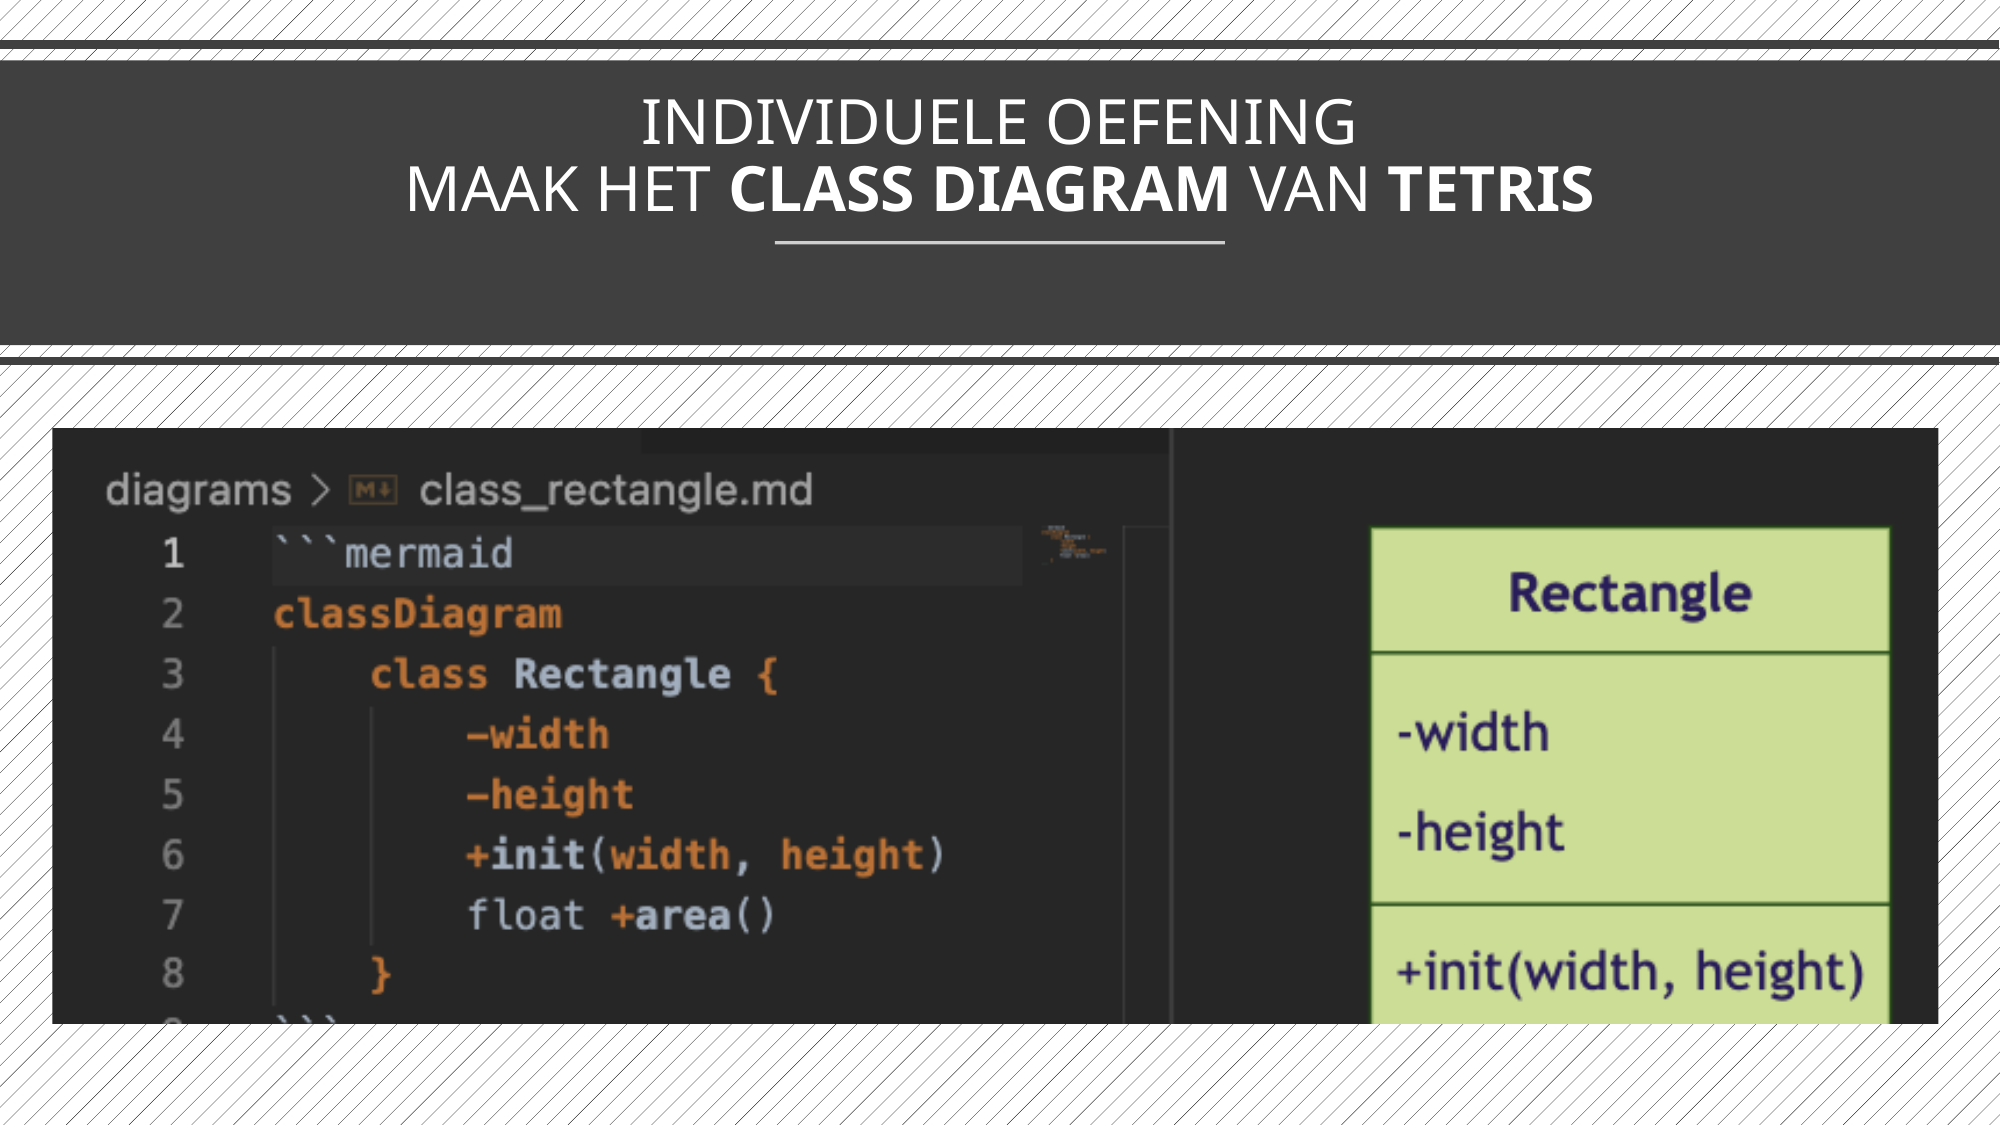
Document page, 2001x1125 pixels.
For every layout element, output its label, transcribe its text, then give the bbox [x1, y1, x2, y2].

title Individuele Oefening Maak het Class Diagram van Tetris [86, 80, 1914, 233]
text_box [0, 59, 2000, 346]
picture [52, 428, 1939, 1024]
